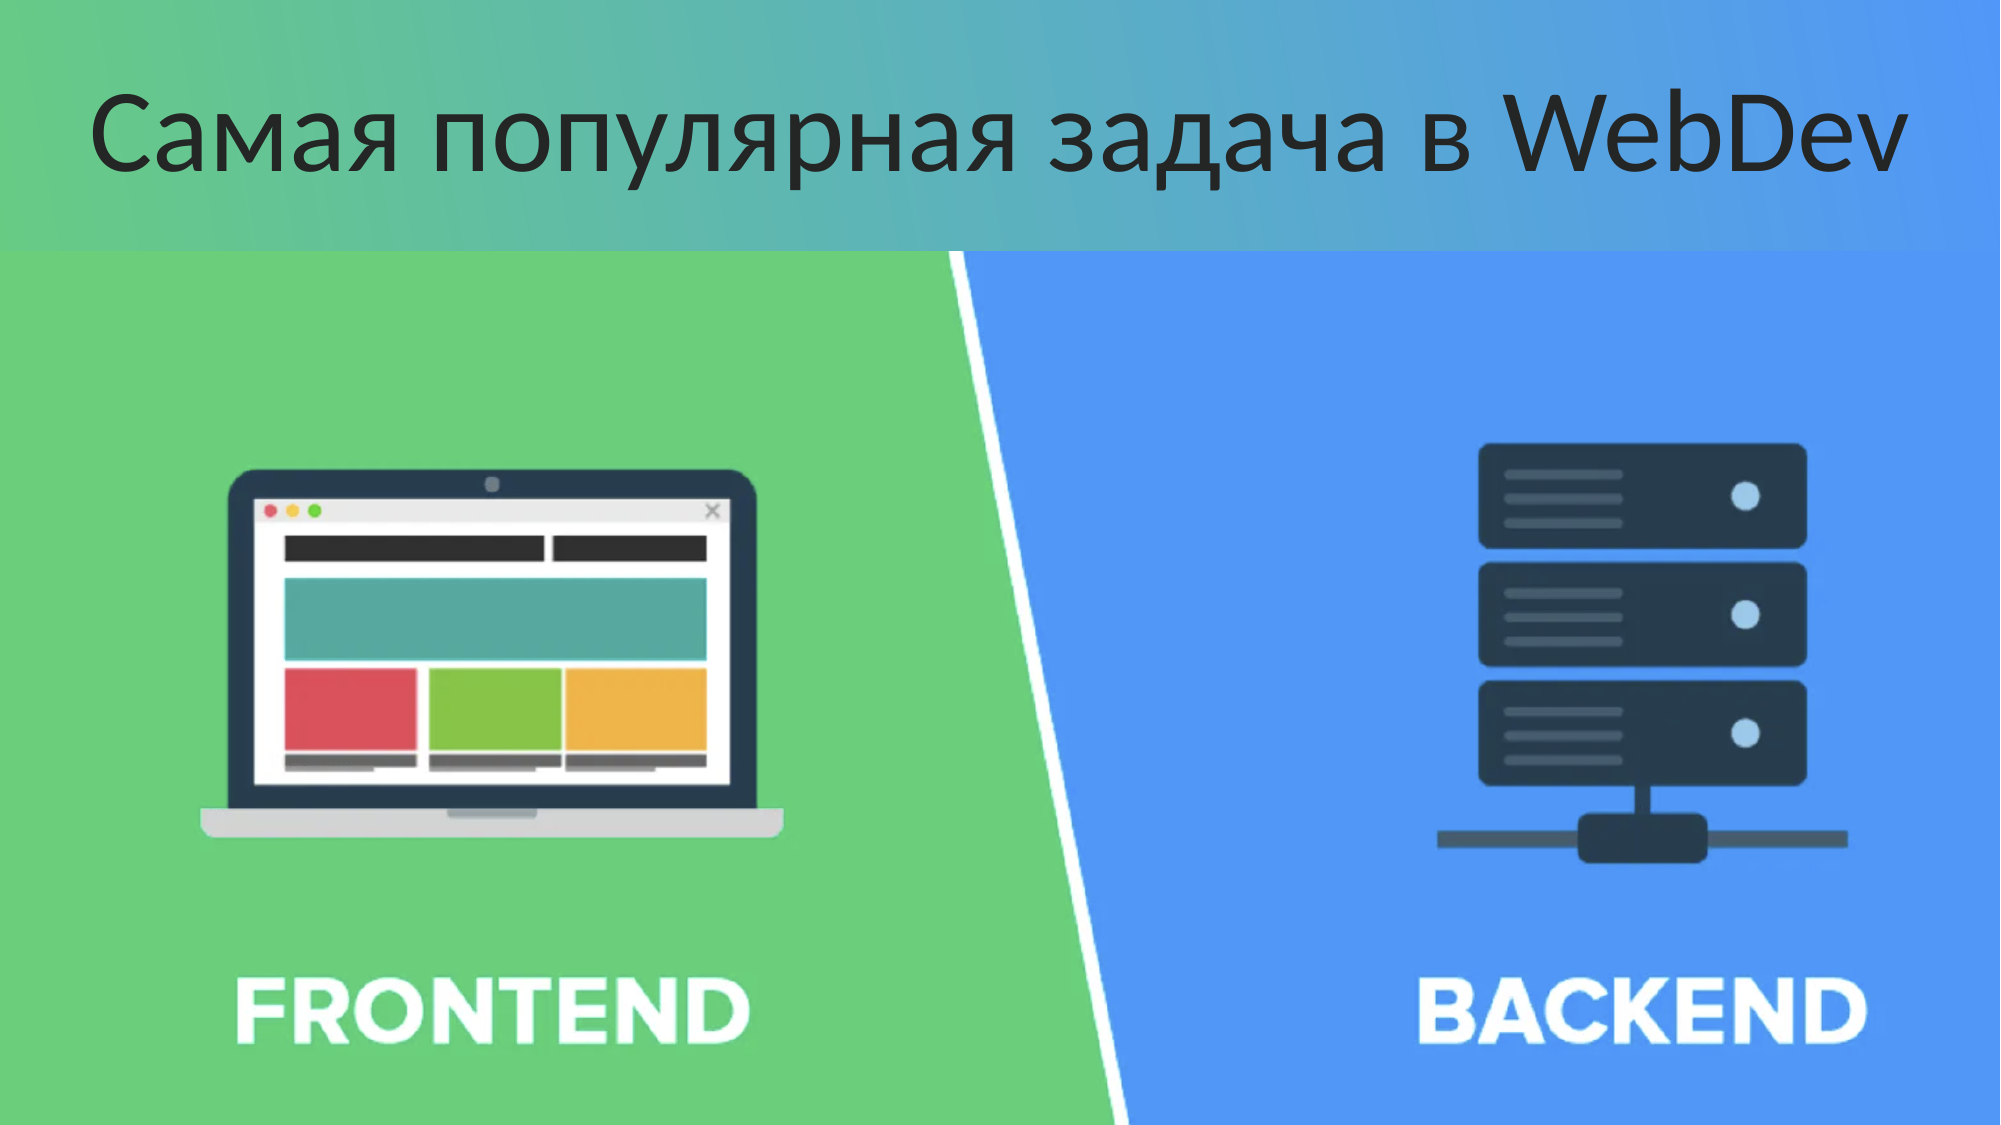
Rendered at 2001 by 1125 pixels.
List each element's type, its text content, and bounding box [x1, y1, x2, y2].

picture [0, 251, 2000, 1125]
text_box Самая популярная задача в WebDev [74, 45, 1926, 203]
